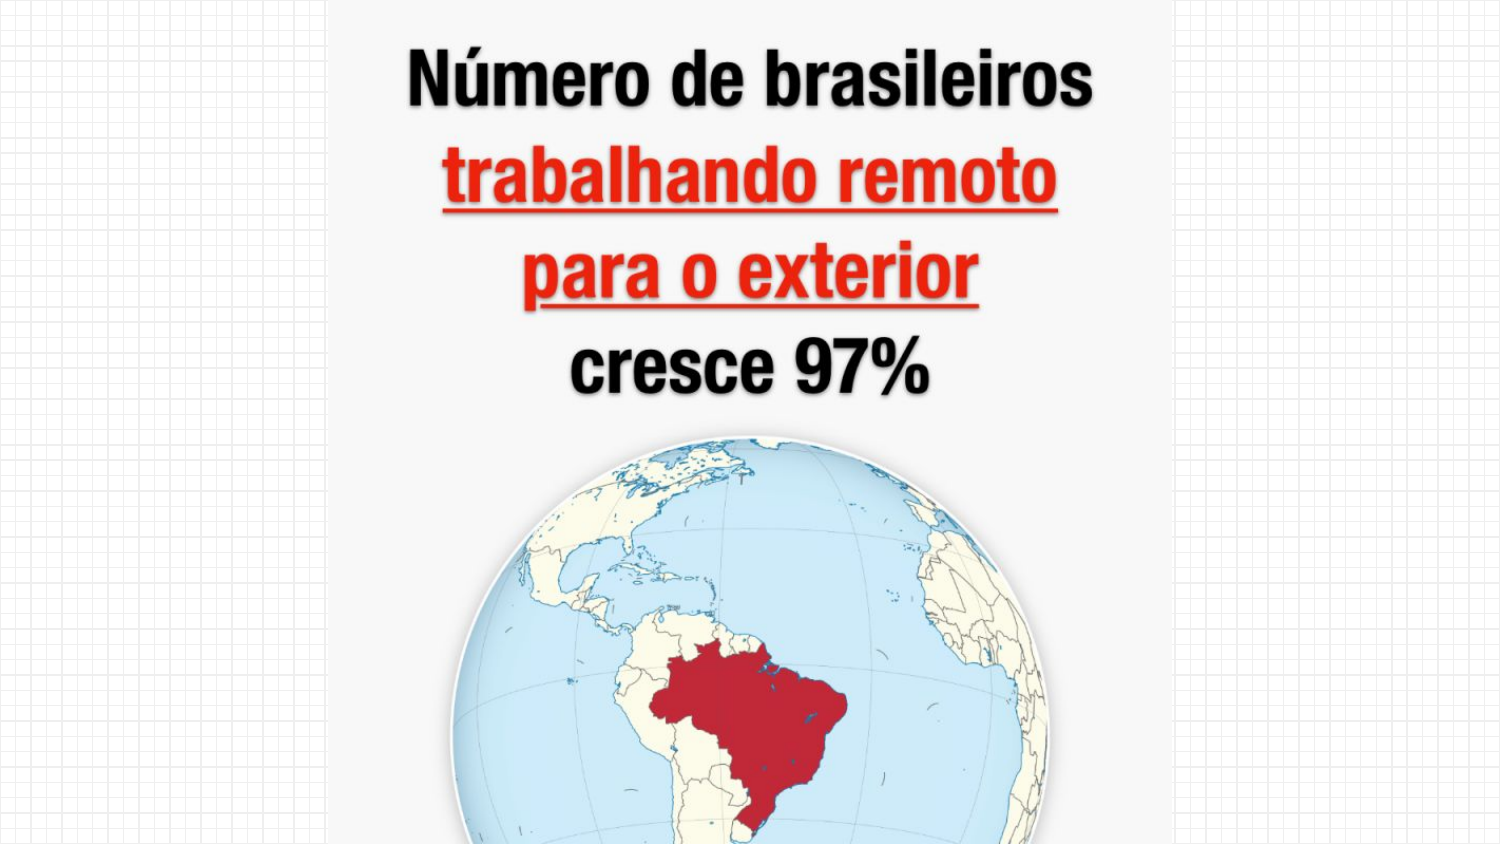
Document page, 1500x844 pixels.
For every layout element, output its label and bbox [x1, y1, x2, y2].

picture [327, 0, 1173, 844]
